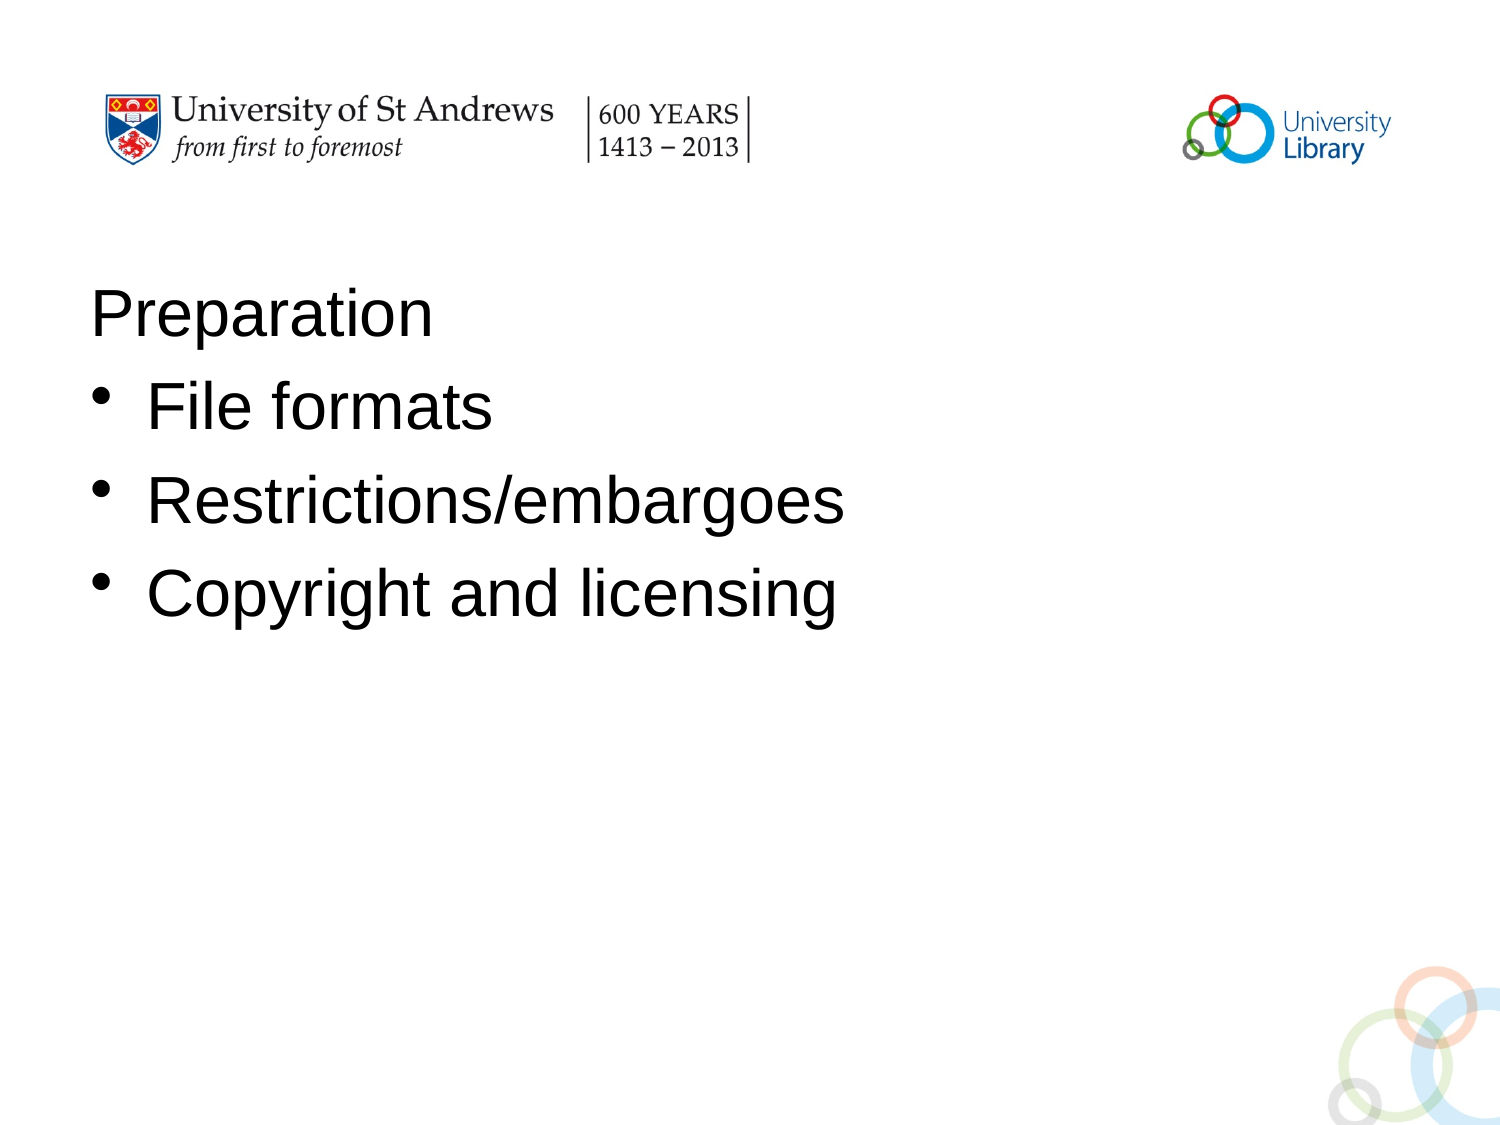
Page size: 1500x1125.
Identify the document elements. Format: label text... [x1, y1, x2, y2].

picture [101, 90, 1399, 172]
picture [1325, 964, 1500, 1125]
list Preparation File formats Restrictions/embargoes Copyright and licensing [75, 262, 1425, 1005]
